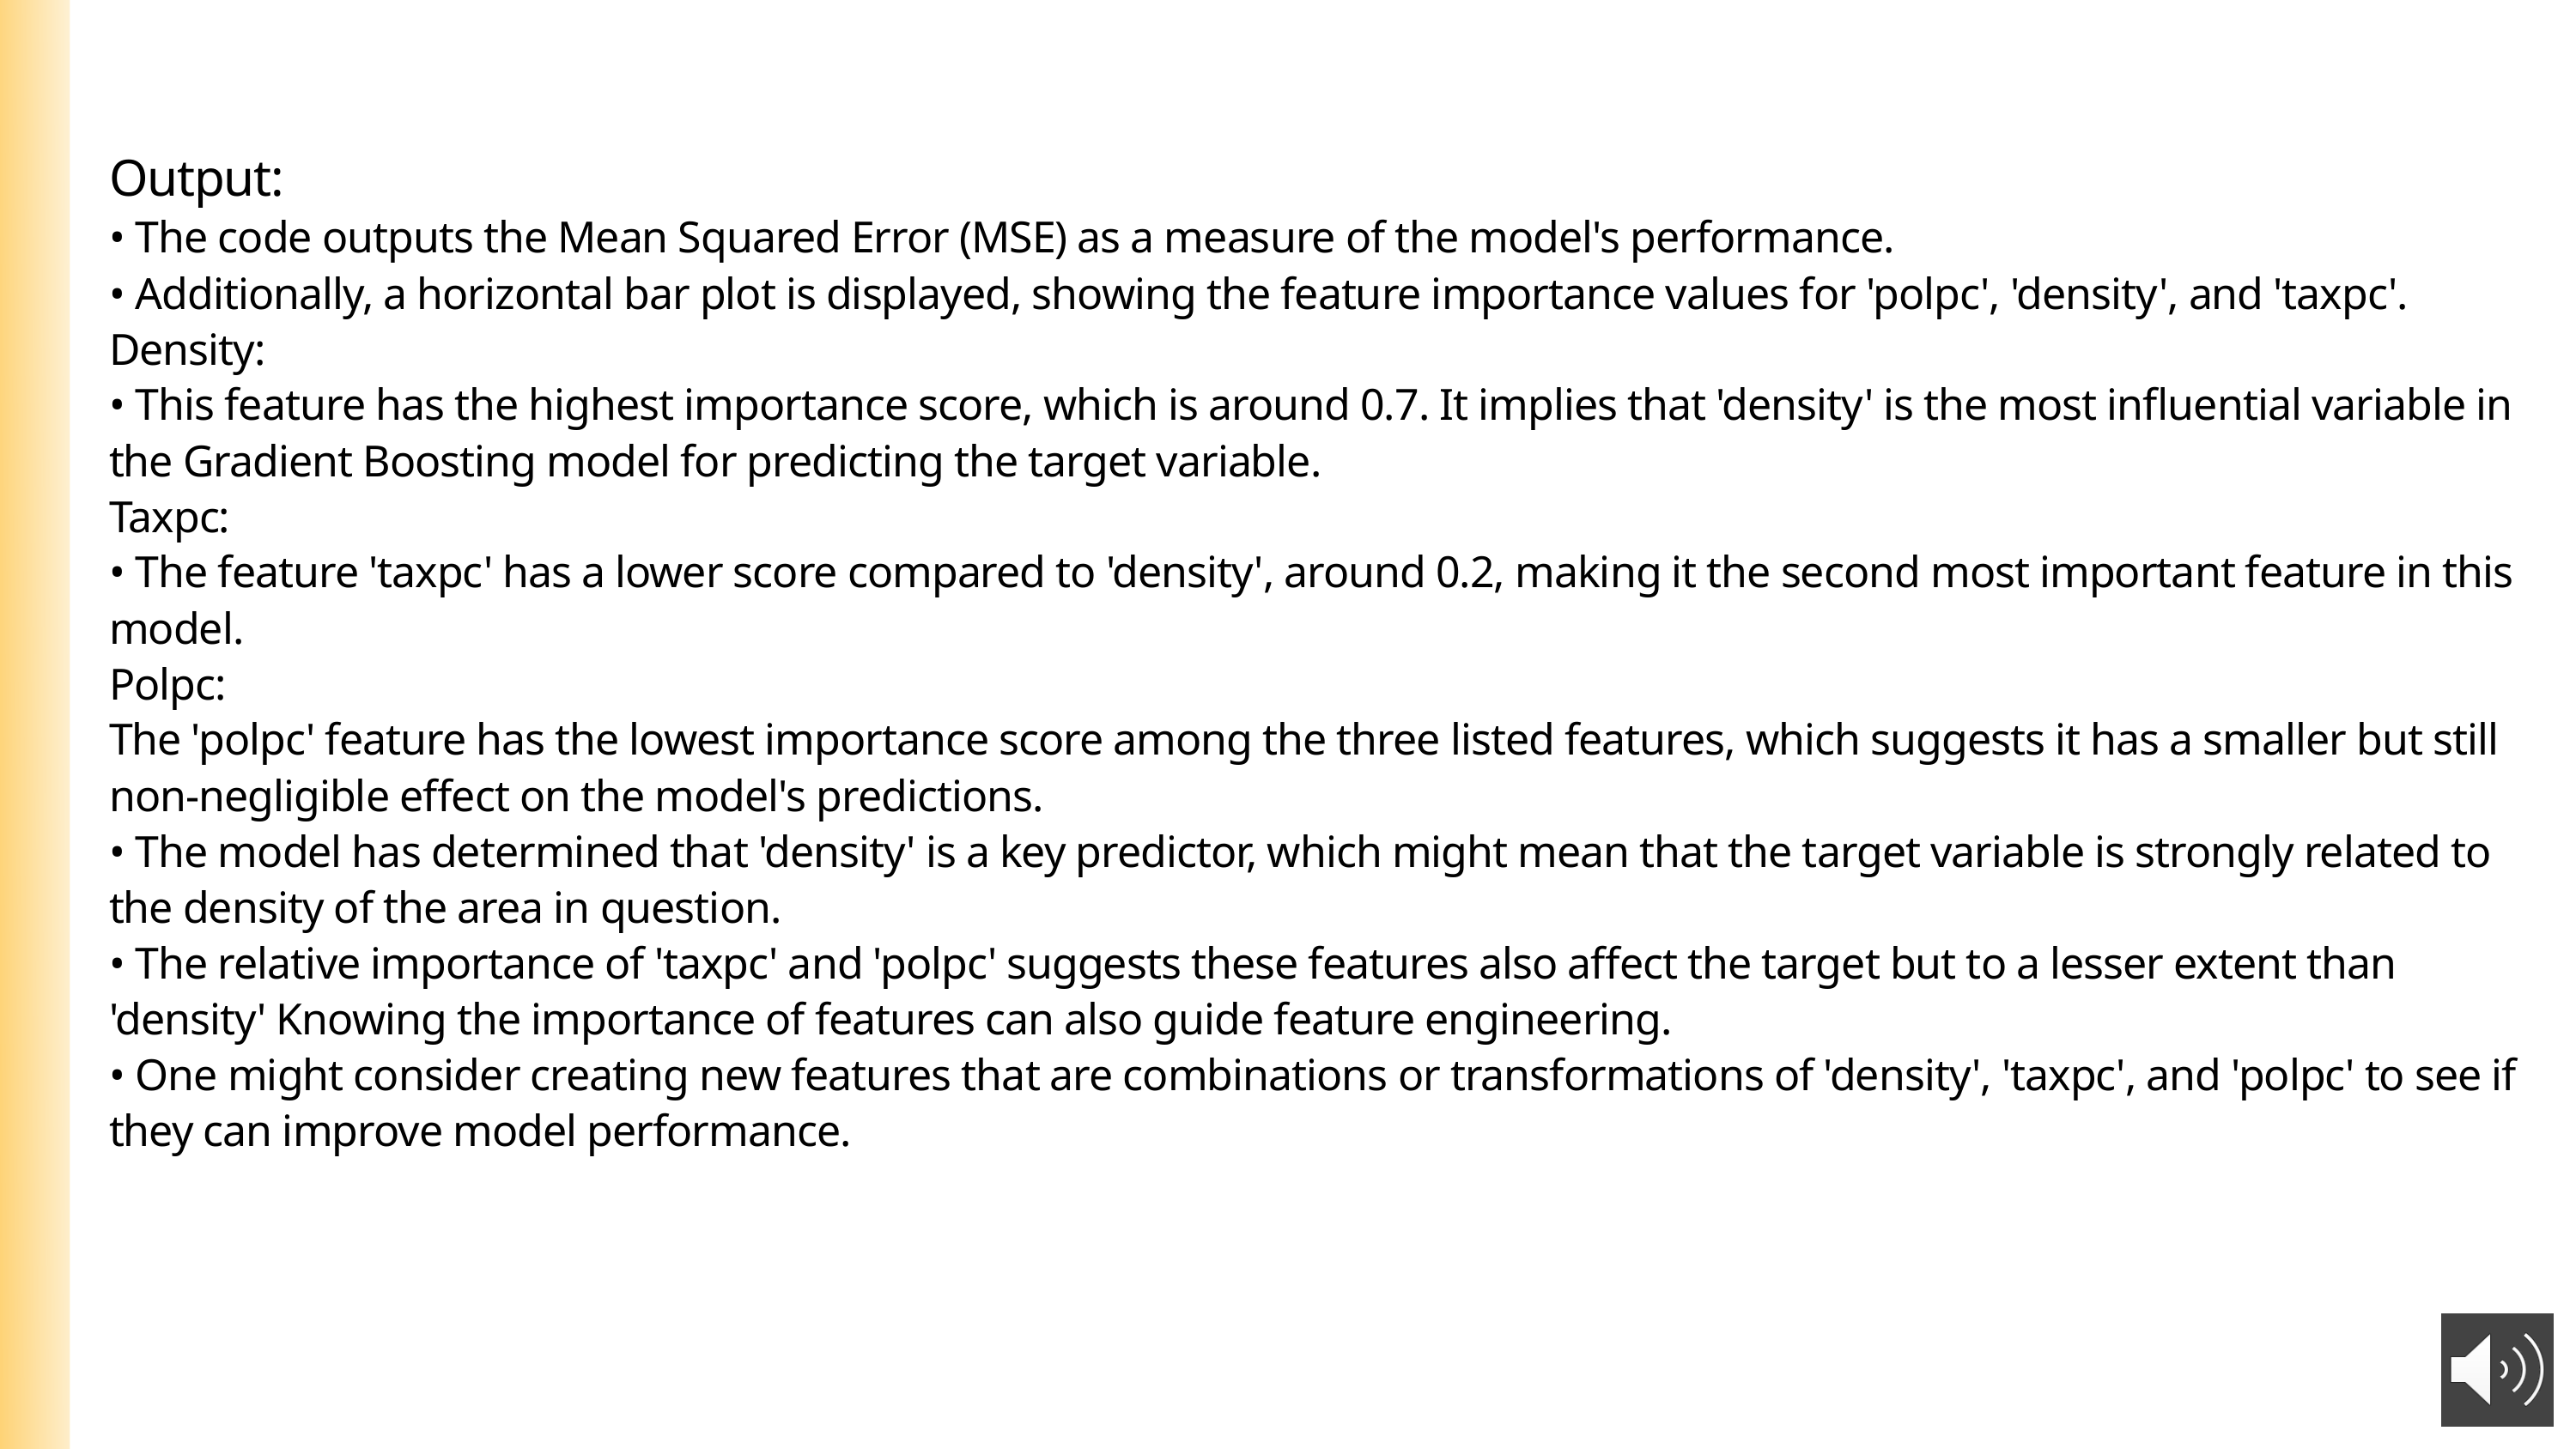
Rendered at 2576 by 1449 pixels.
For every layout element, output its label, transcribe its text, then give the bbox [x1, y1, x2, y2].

text_box [0, 0, 70, 1449]
text_box Output: • The code outputs the Mean Squared Error (MSE) as a measure of the model's performance. • Additionally, a horizontal bar plot is displayed, showing the feature importance values for 'polpc', 'density', and 'taxpc'. Density: • This feature has the highest importance score, which is around 0.7. It implies that 'density' is the most influential variable in the Gradient Boosting model for predicting the target variable. Taxpc: • The feature 'taxpc' has a lower score compared to 'density', around 0.2, making it the second most important feature in this model. Polpc: The 'polpc' feature has the lowest importance score among the three listed features, which suggests it has a smaller but still non-negligible effect on the model's predictions. • The model has determined that 'density' is a key predictor, which might mean that the target variable is strongly related to the density of the area in question. • The relative importance of 'taxpc' and 'polpc' suggests these features also affect the target but to a lesser extent than 'density' Knowing the importance of features can also guide feature engineering. • One might consider creating new features that are combinations or transformations of 'density', 'taxpc', and 'polpc' to see if they can improve model performance. [109, 141, 2526, 1267]
picture [2439, 1312, 2555, 1428]
